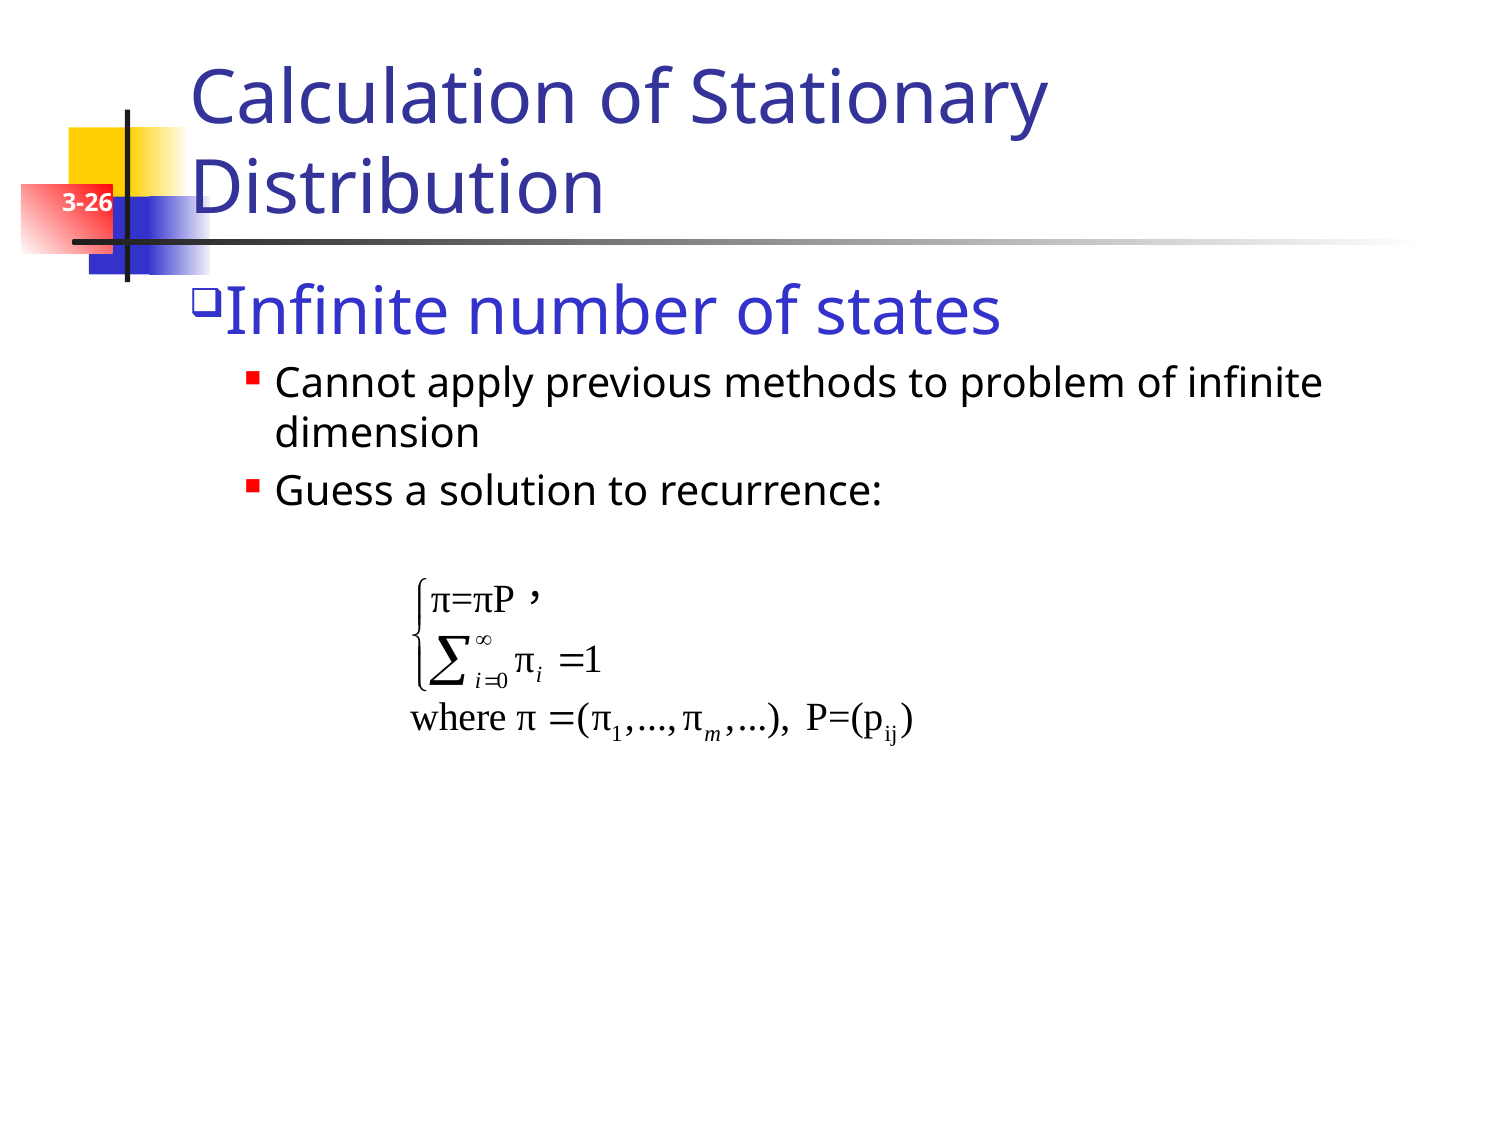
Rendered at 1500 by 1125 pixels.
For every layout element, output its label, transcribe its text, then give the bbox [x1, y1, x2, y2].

title Calculation of Stationary Distribution [173, 79, 1453, 237]
list Infinite number of states Cannot apply previous methods to problem of infinite dimension Guess a solution to recurrence: [173, 259, 1455, 1007]
slide_number 3-26 [0, 152, 129, 229]
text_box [403, 568, 921, 756]
